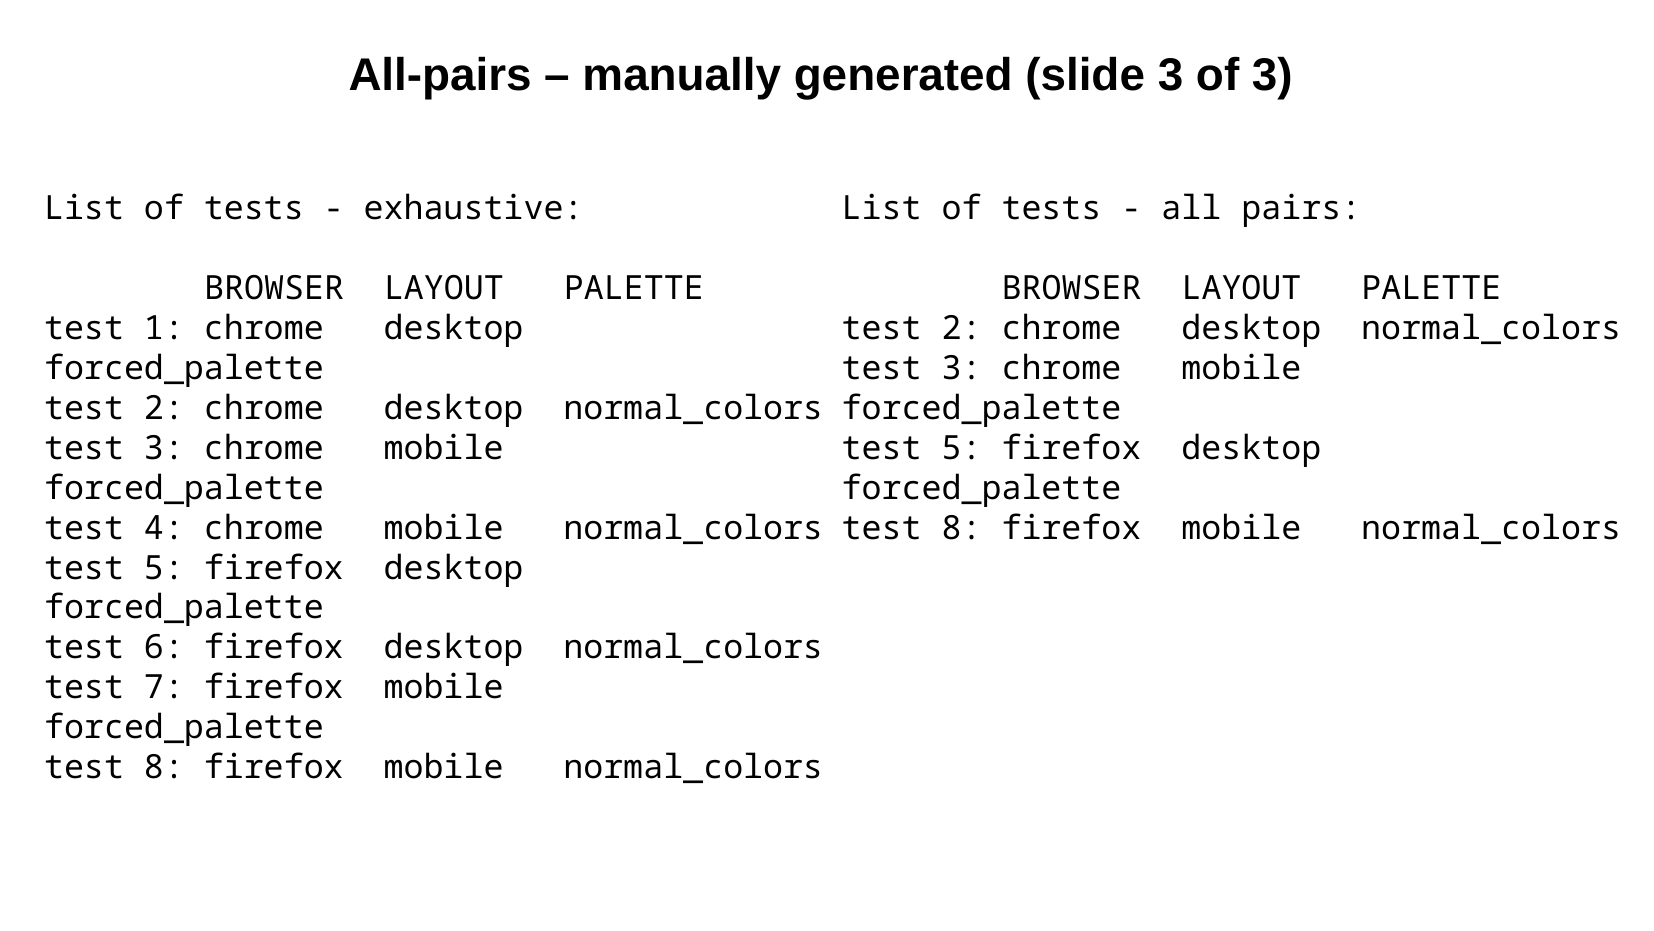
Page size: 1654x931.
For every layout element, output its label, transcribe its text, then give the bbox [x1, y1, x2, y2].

title All-pairs – manually generated (slide 3 of 3) [333, 37, 1320, 179]
text_box List of tests - all pairs: BROWSER LAYOUT PALETTE test 2: chrome desktop normal_colors test 3: chrome mobile forced_palette test 5: firefox desktop forced_palette test 8: firefox mobile normal_colors [826, 179, 1654, 931]
text_box List of tests - exhaustive: BROWSER LAYOUT PALETTE test 1: chrome desktop forced_palette test 2: chrome desktop normal_colors test 3: chrome mobile forced_palette test 4: chrome mobile normal_colors test 5: firefox desktop forced_palette test 6: firefox desktop normal_colors test 7: firefox mobile forced_palette test 8: firefox mobile normal_colors [29, 179, 826, 831]
